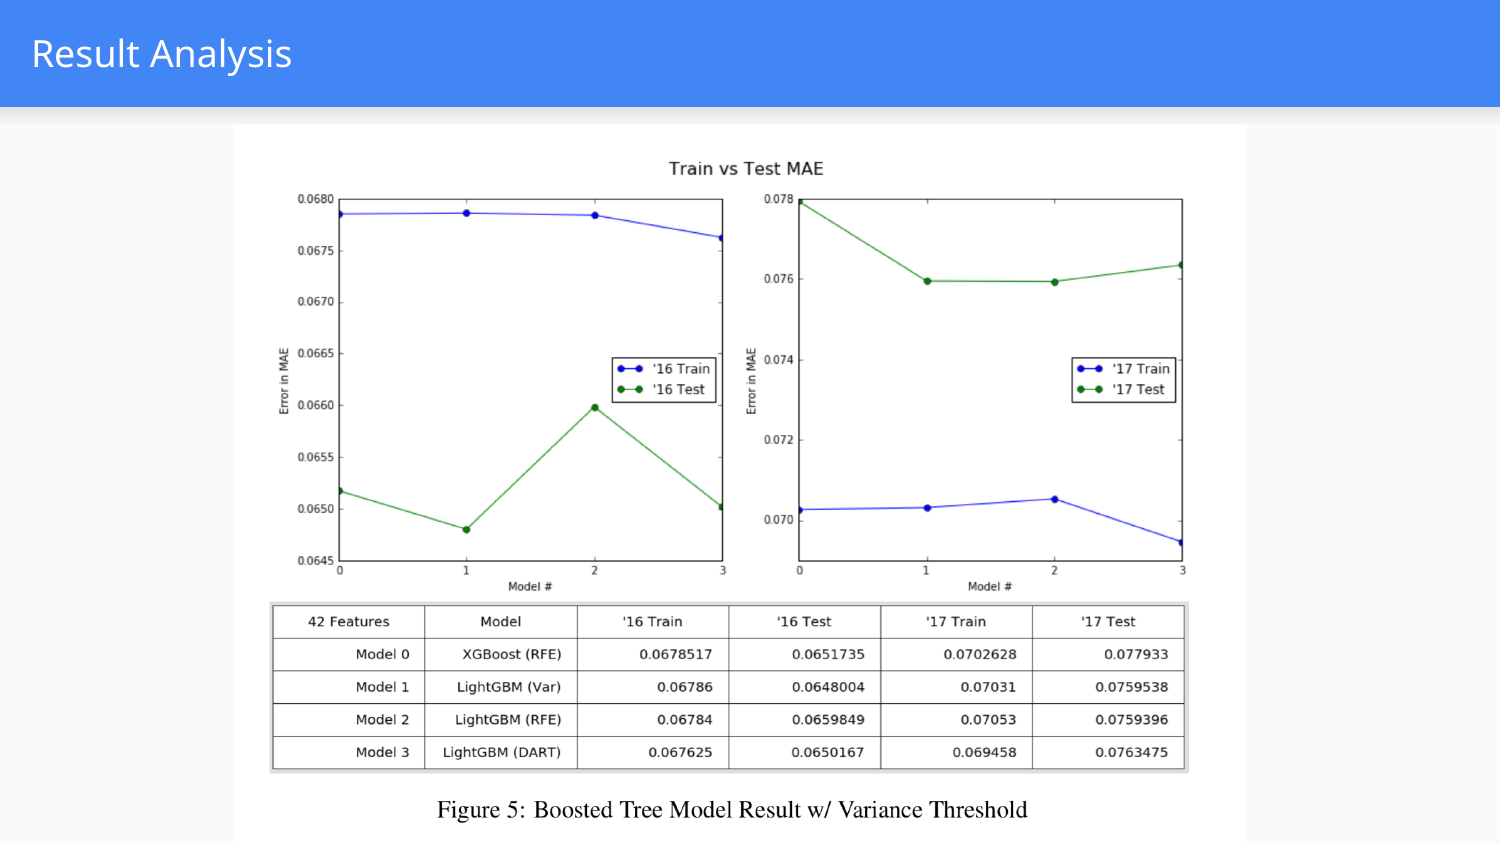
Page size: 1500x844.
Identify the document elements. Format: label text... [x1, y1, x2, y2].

title Result Analysis [16, 2, 1464, 102]
picture [233, 124, 1248, 844]
